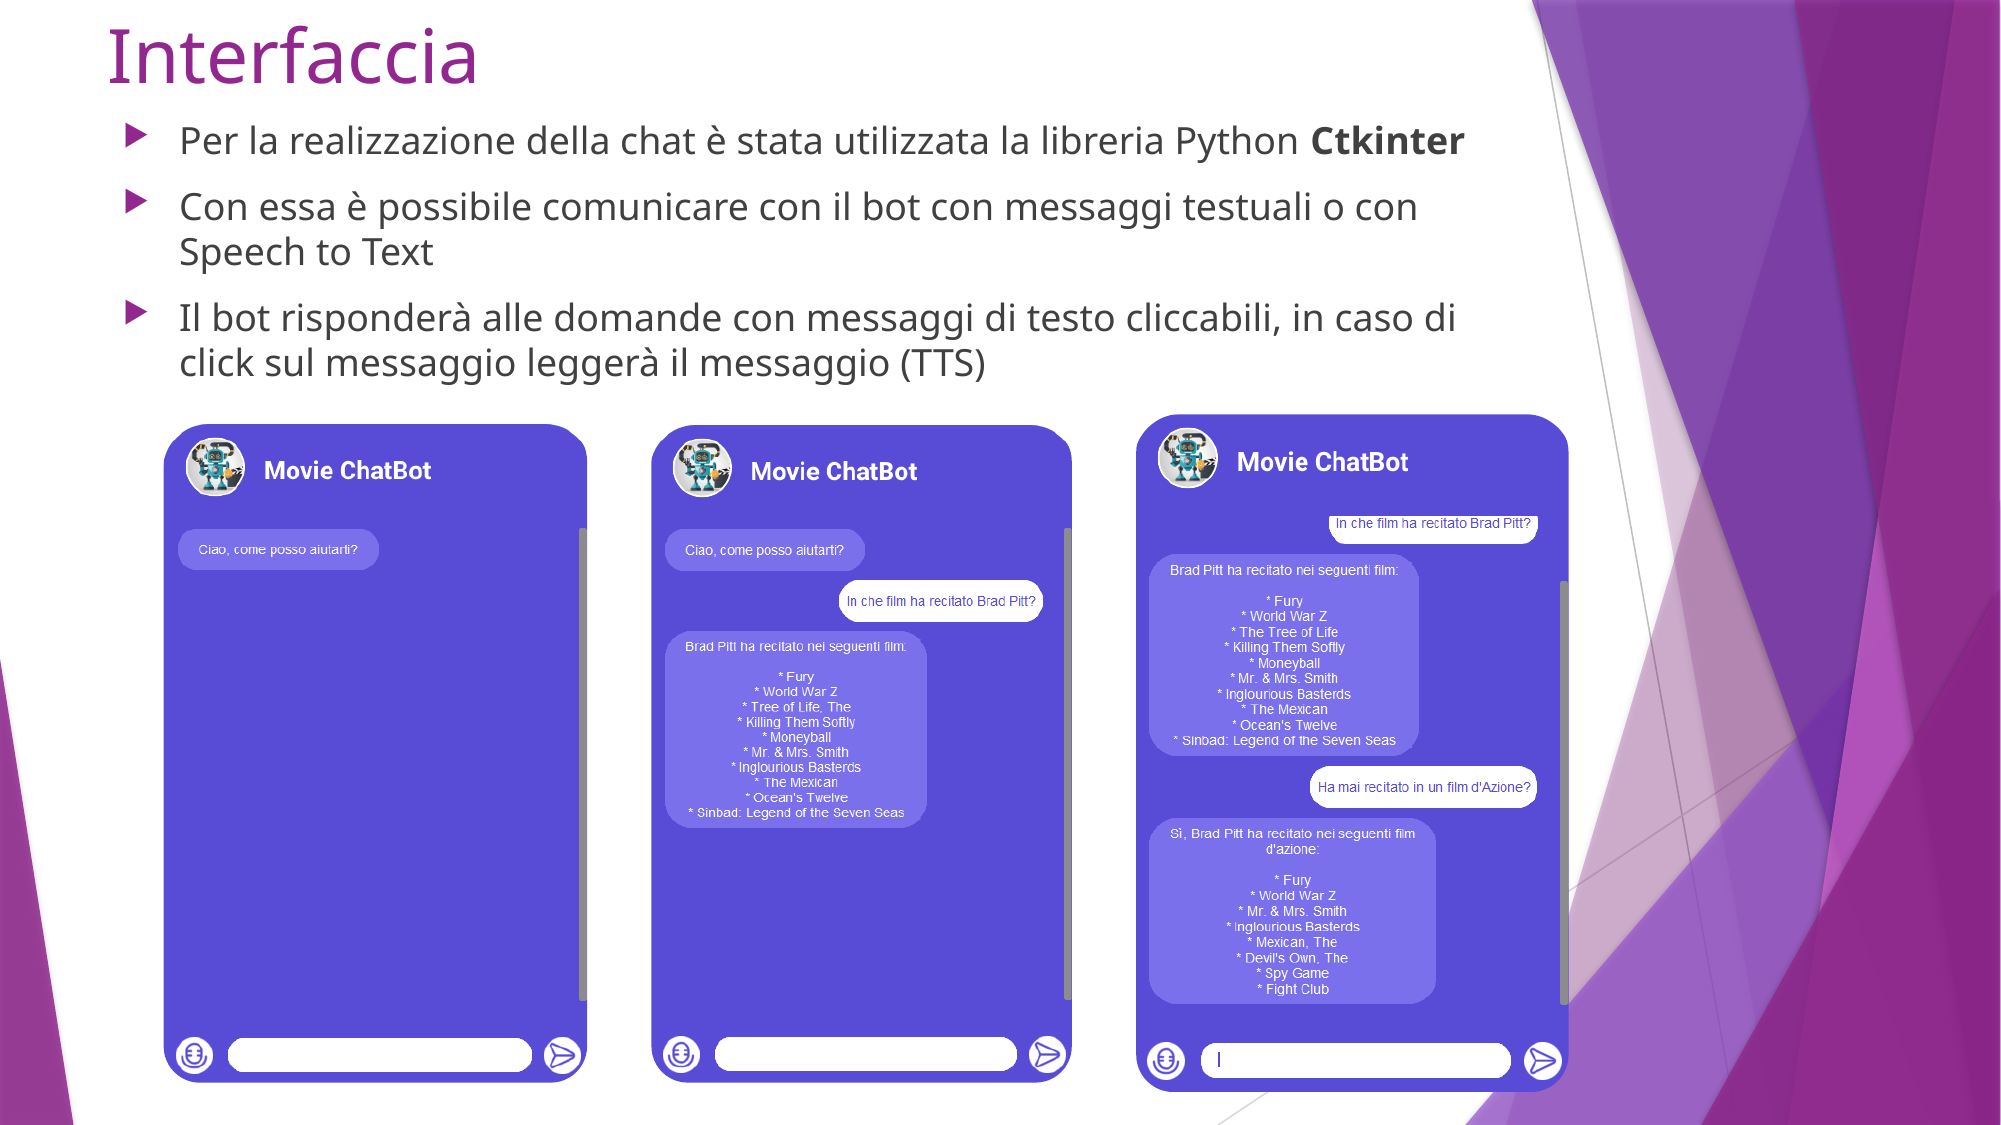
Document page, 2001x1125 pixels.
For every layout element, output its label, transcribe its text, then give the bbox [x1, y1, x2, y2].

picture [1135, 413, 1570, 1093]
list Per la realizzazione della chat è stata utilizzata la libreria Python Ctkinter Con essa è possibile comunicare con il bot con messaggi testuali o con Speech to Text Il bot risponderà alle domande con messaggi di testo cliccabili, in caso di click sul messaggio leggerà il messaggio (TTS) [107, 109, 1519, 876]
picture [163, 423, 588, 1084]
picture [650, 424, 1073, 1084]
title Interfaccia [92, 1, 1504, 218]
